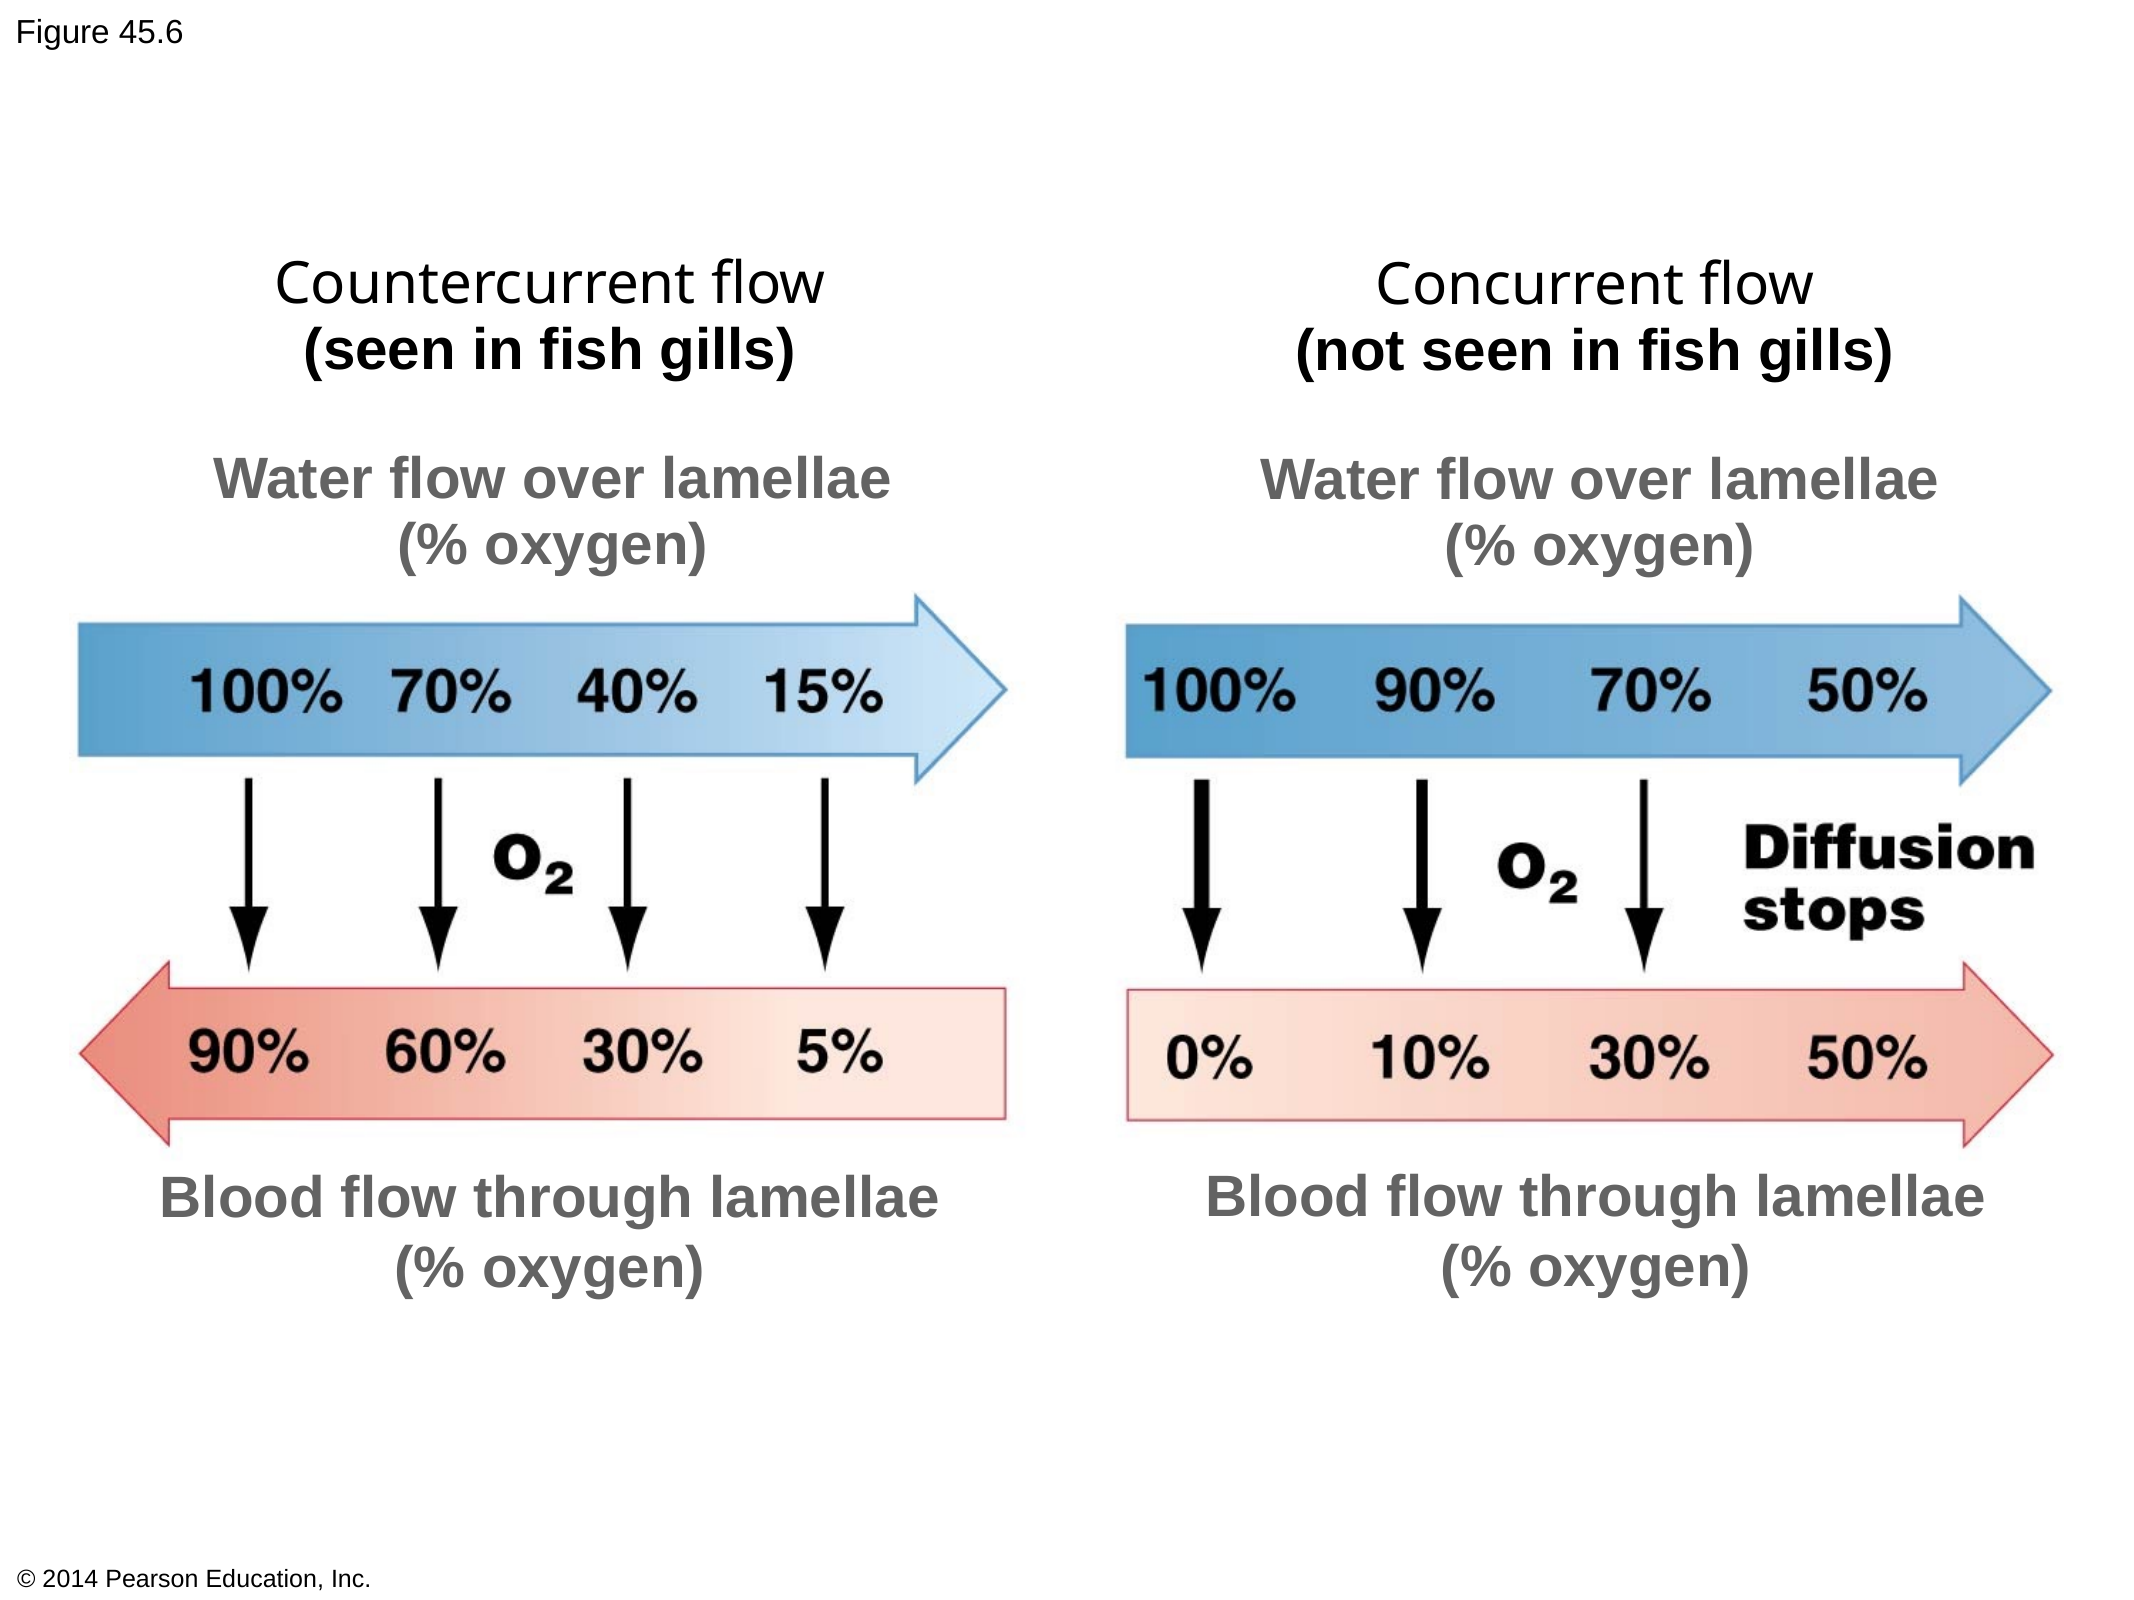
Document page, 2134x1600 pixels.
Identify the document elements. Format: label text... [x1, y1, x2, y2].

title Figure 45.6 [4, 0, 1409, 72]
picture [69, 248, 2064, 1314]
